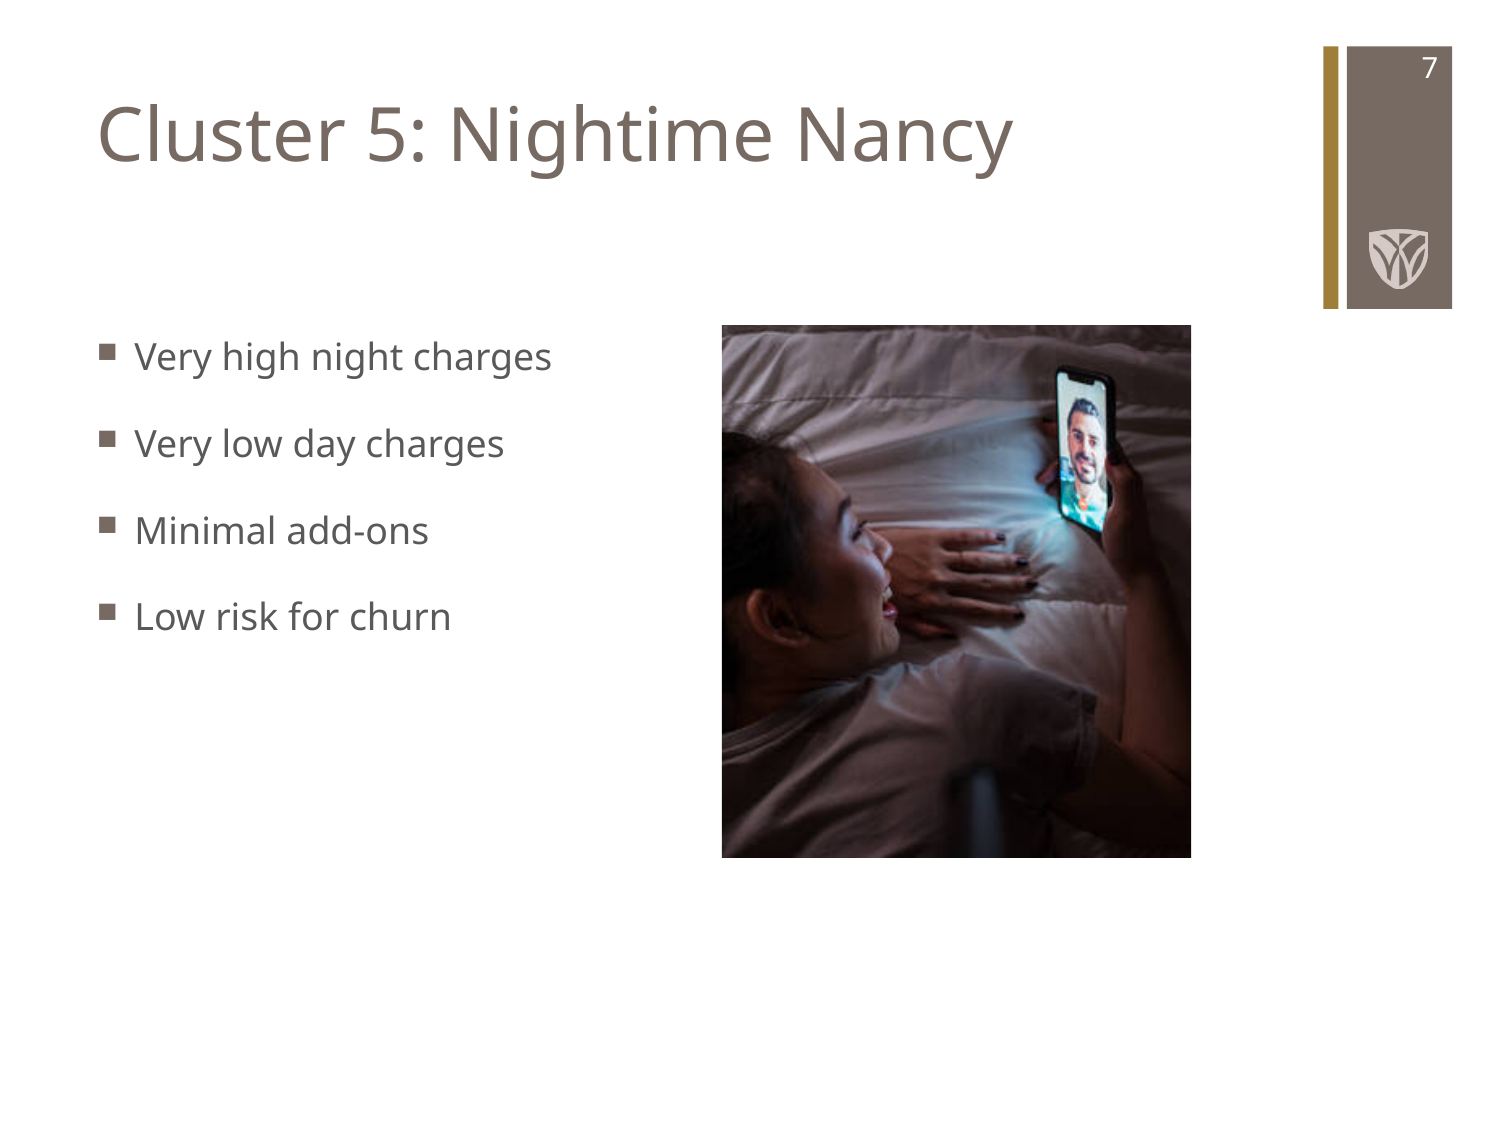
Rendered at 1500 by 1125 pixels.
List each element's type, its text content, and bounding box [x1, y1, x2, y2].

slide_number 7 [1362, 39, 1454, 100]
picture [721, 325, 1192, 858]
title Cluster 5: Nightime Nancy [81, 79, 1322, 263]
list Very high night charges Very low day charges Minimal add-ons Low risk for churn [81, 325, 682, 1005]
